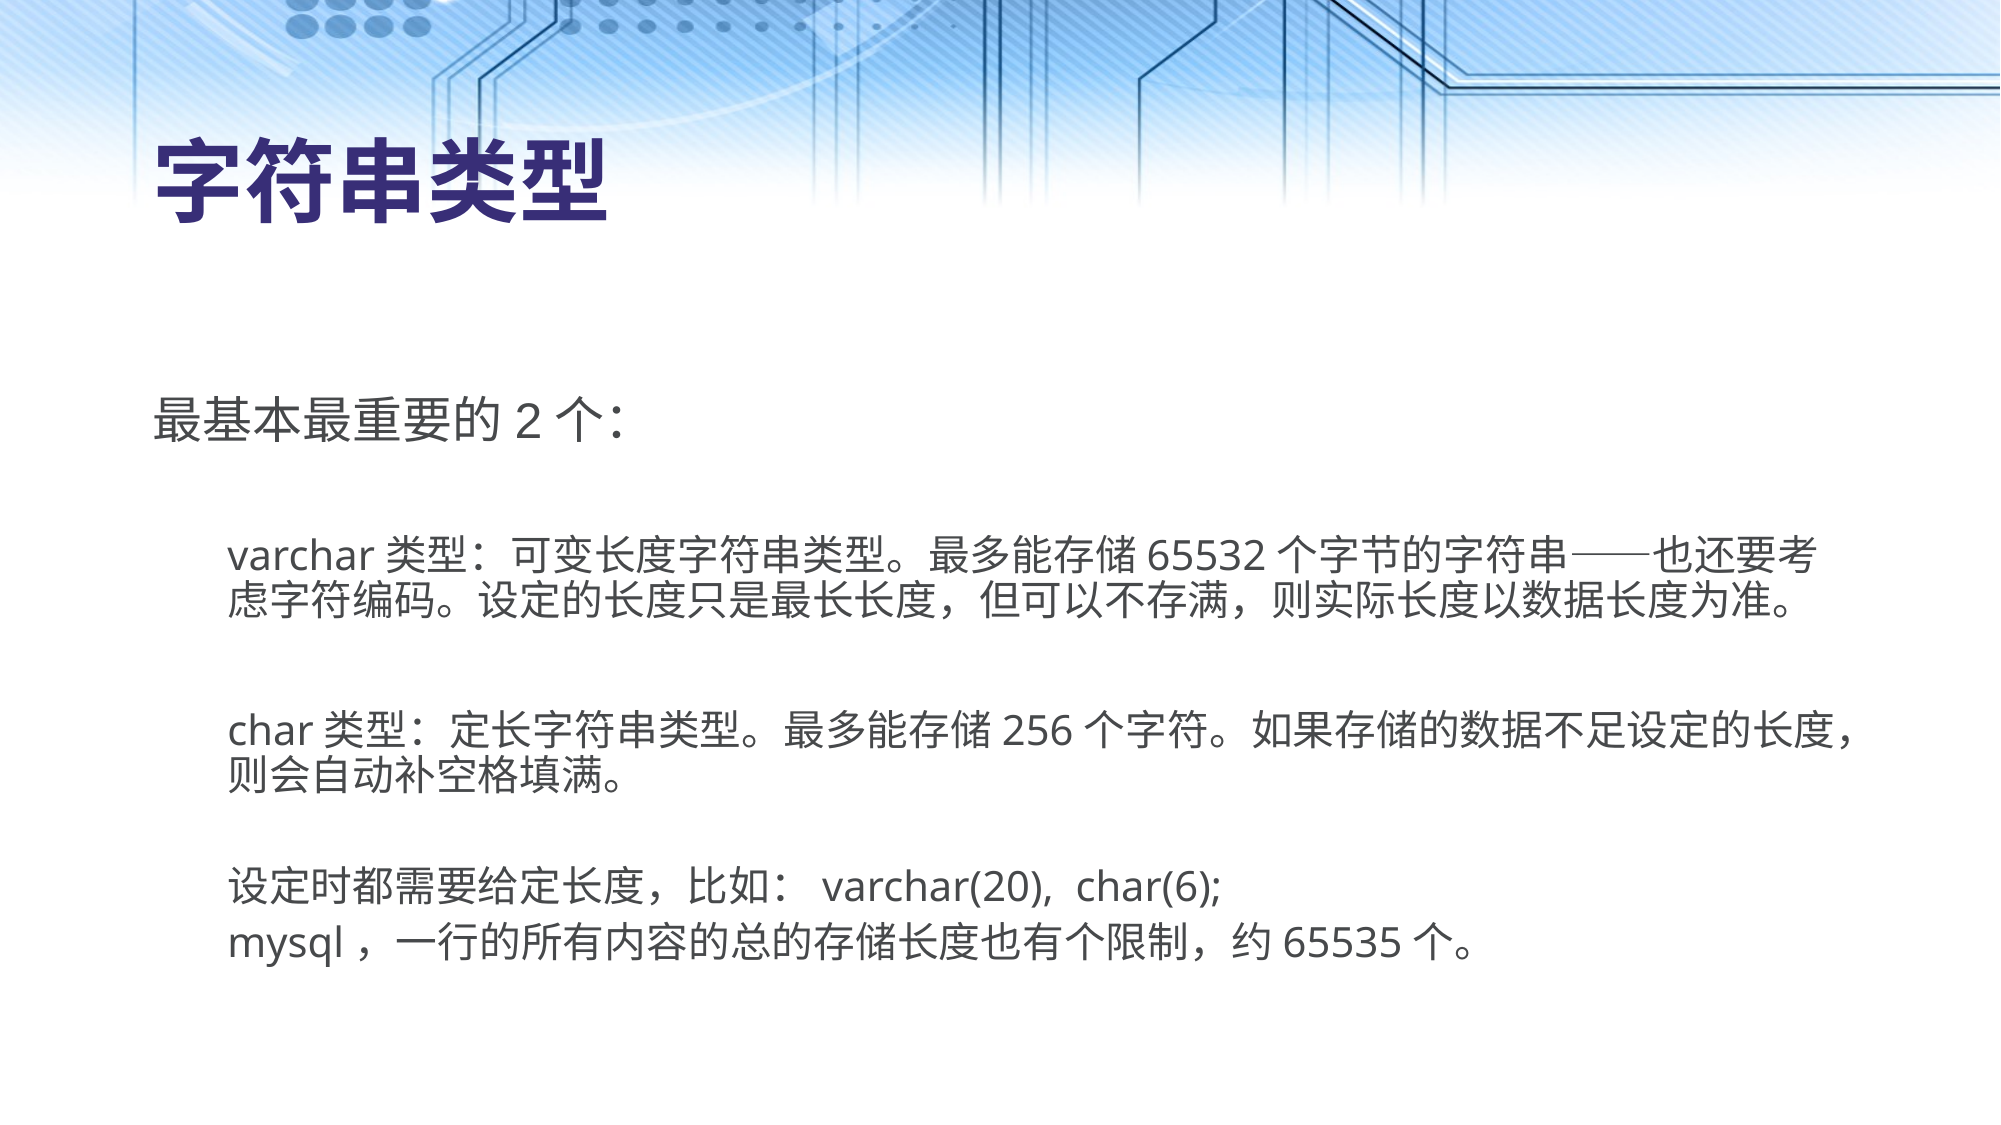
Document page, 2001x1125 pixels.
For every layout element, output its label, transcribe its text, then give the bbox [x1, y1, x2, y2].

title 字符串类型 [137, 93, 1863, 278]
list 最基本最重要的2个： varchar类型：可变长度字符串类型。最多能存储65532个字节的字符串——也还要考虑字符编码。设定的长度只是最长长度，但可以不存满，则实际长度以数据长度为准。 char类型：定长字符串类型。最多能存储256个字符。如果存储的数据不足设定的长度，则会自动补空格填满。 设定时都需要给定长度，比如：varchar(20), char(6); mysql，一行的所有内容的总的存储长度也有个限制，约65535个。 [137, 306, 1863, 1015]
picture [0, 0, 2000, 454]
